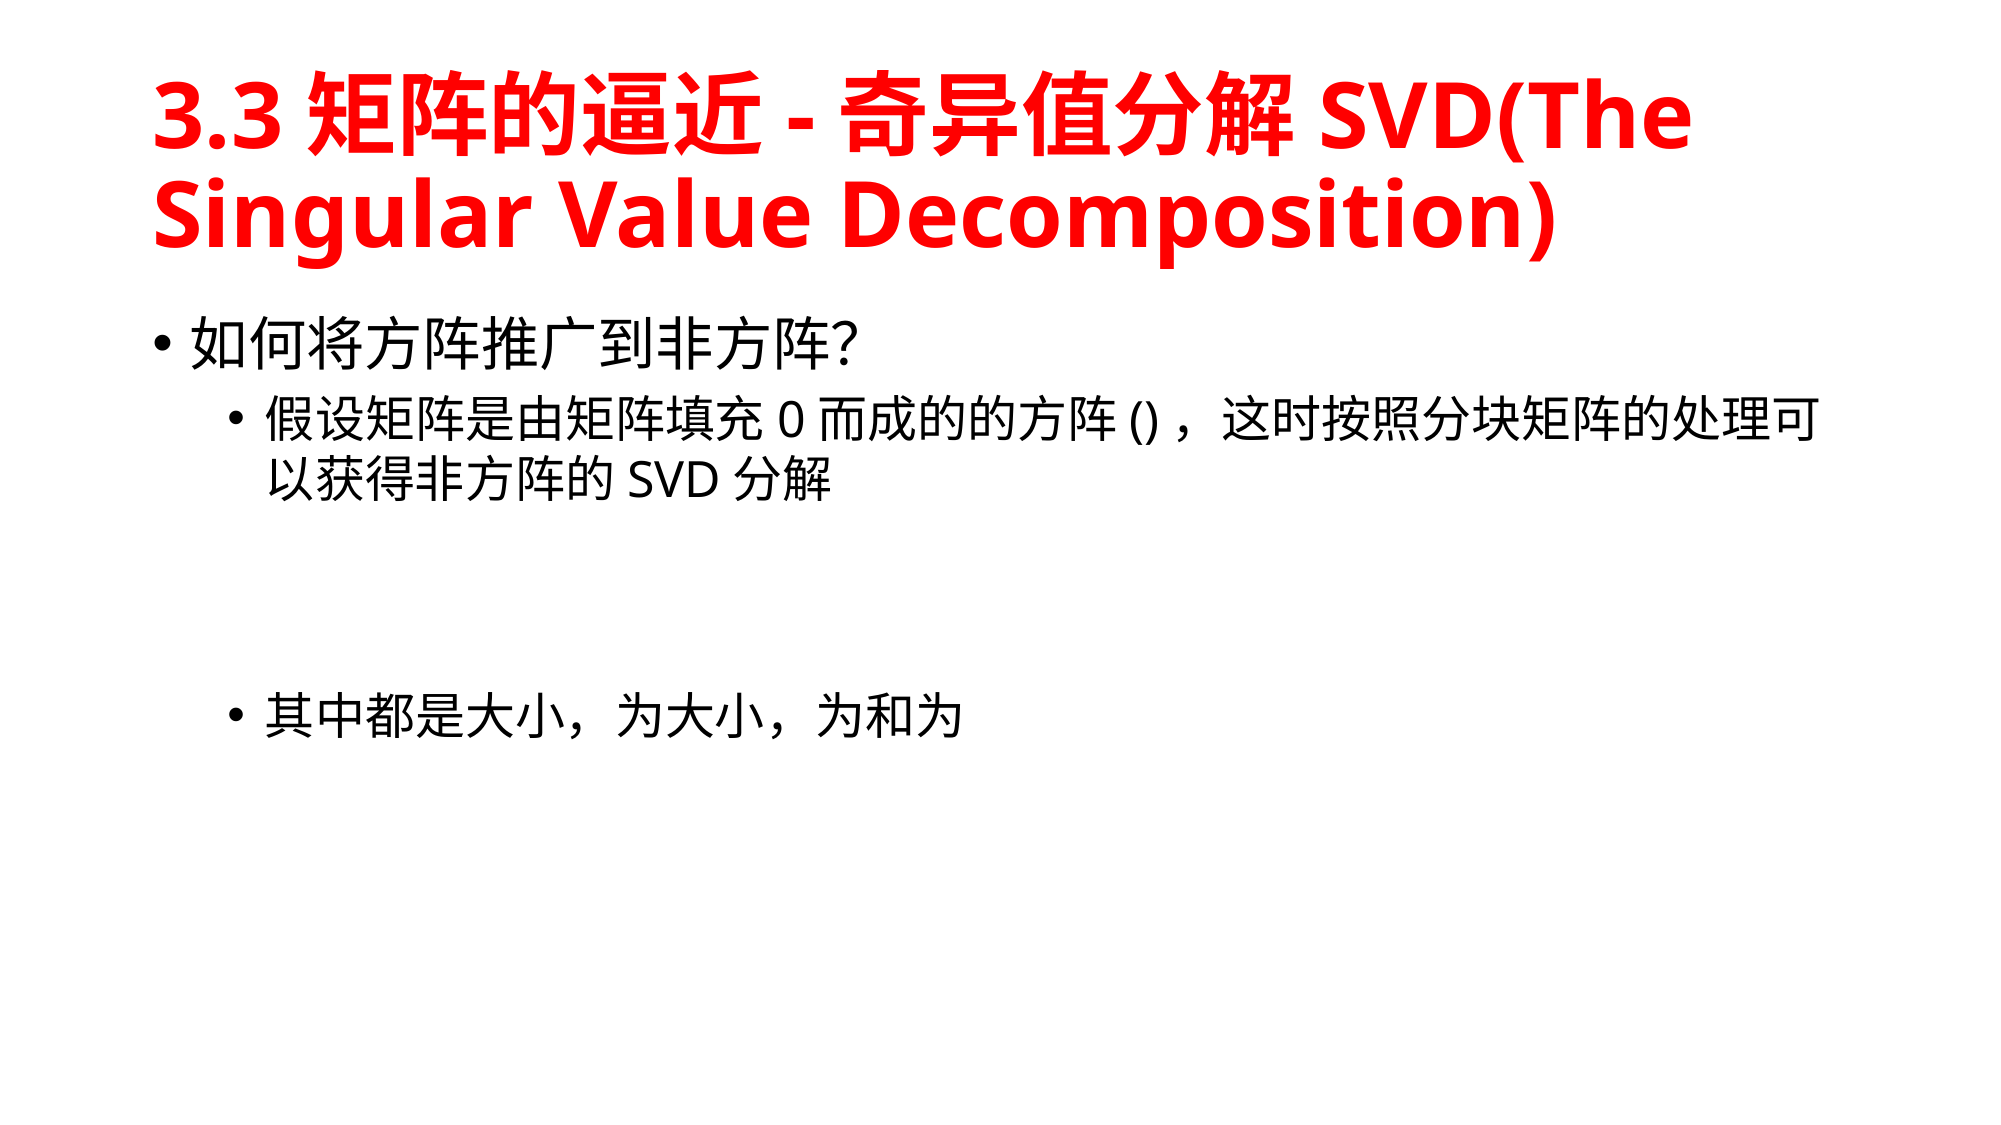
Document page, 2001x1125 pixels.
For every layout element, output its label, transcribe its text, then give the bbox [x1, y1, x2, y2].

title 3.3矩阵的逼近-奇异值分解SVD(The Singular Value Decomposition) [137, 59, 1863, 278]
